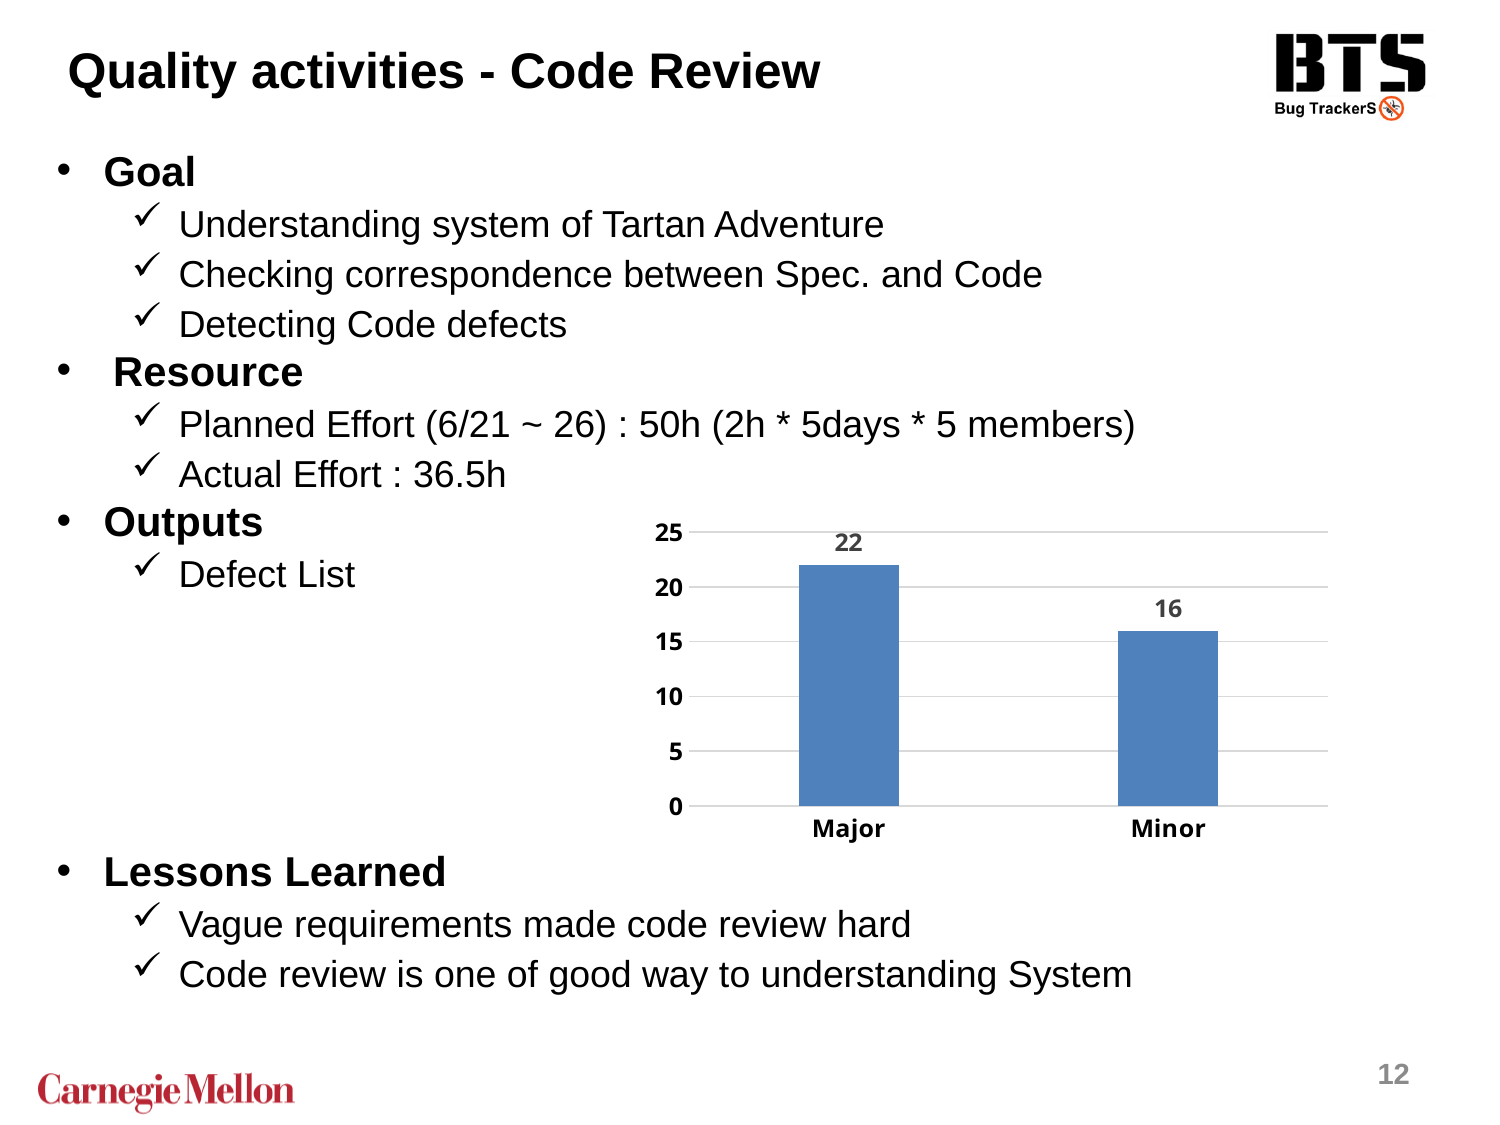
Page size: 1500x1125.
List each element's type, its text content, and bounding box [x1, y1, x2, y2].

chart [619, 514, 1330, 850]
text_box Quality activities - Code Review [53, 30, 998, 106]
picture [35, 1068, 296, 1116]
text_box Goal Understanding system of Tartan Adventure Checking correspondence between Spec. and Code Detecting Code defects Resource Planned Effort (6/21 ~ 26) : 50h (2h * 5days * 5 members) Actual Effort : 36.5h Outputs Defect List Lessons Learned Vague requirements made code review hard Code review is one of good way to understanding System [41, 137, 1436, 1003]
picture [1263, 30, 1437, 127]
slide_number 12 [1074, 1042, 1425, 1103]
